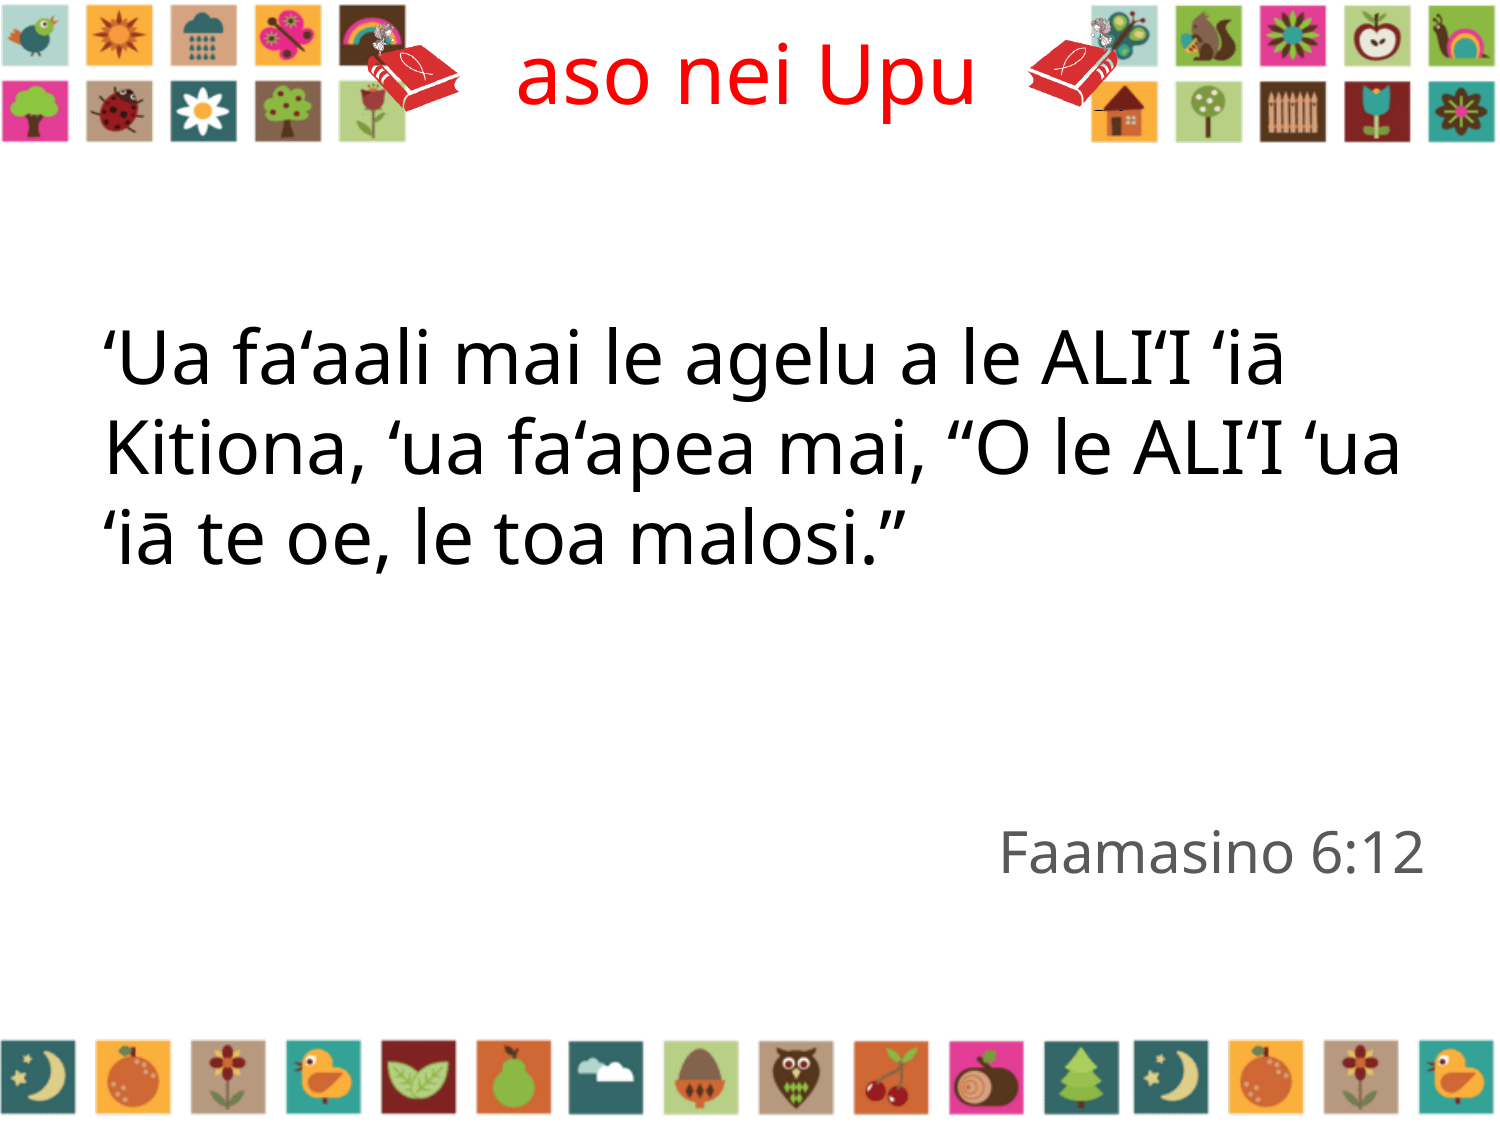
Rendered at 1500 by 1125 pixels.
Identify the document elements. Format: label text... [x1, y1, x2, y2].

text_box ‘Ua fa‘aali mai le agelu a le ALI‘I ‘iā Kitiona, ‘ua fa‘apea mai, “O le ALI‘I ‘ua ‘iā te oe, le toa malosi.” [88, 302, 1436, 588]
picture [996, 3, 1500, 150]
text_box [0, 1028, 1500, 1118]
text_box Faamasino 6:12 [808, 807, 1441, 893]
picture [0, 3, 492, 150]
text_box aso nei Upu [425, 13, 1078, 129]
